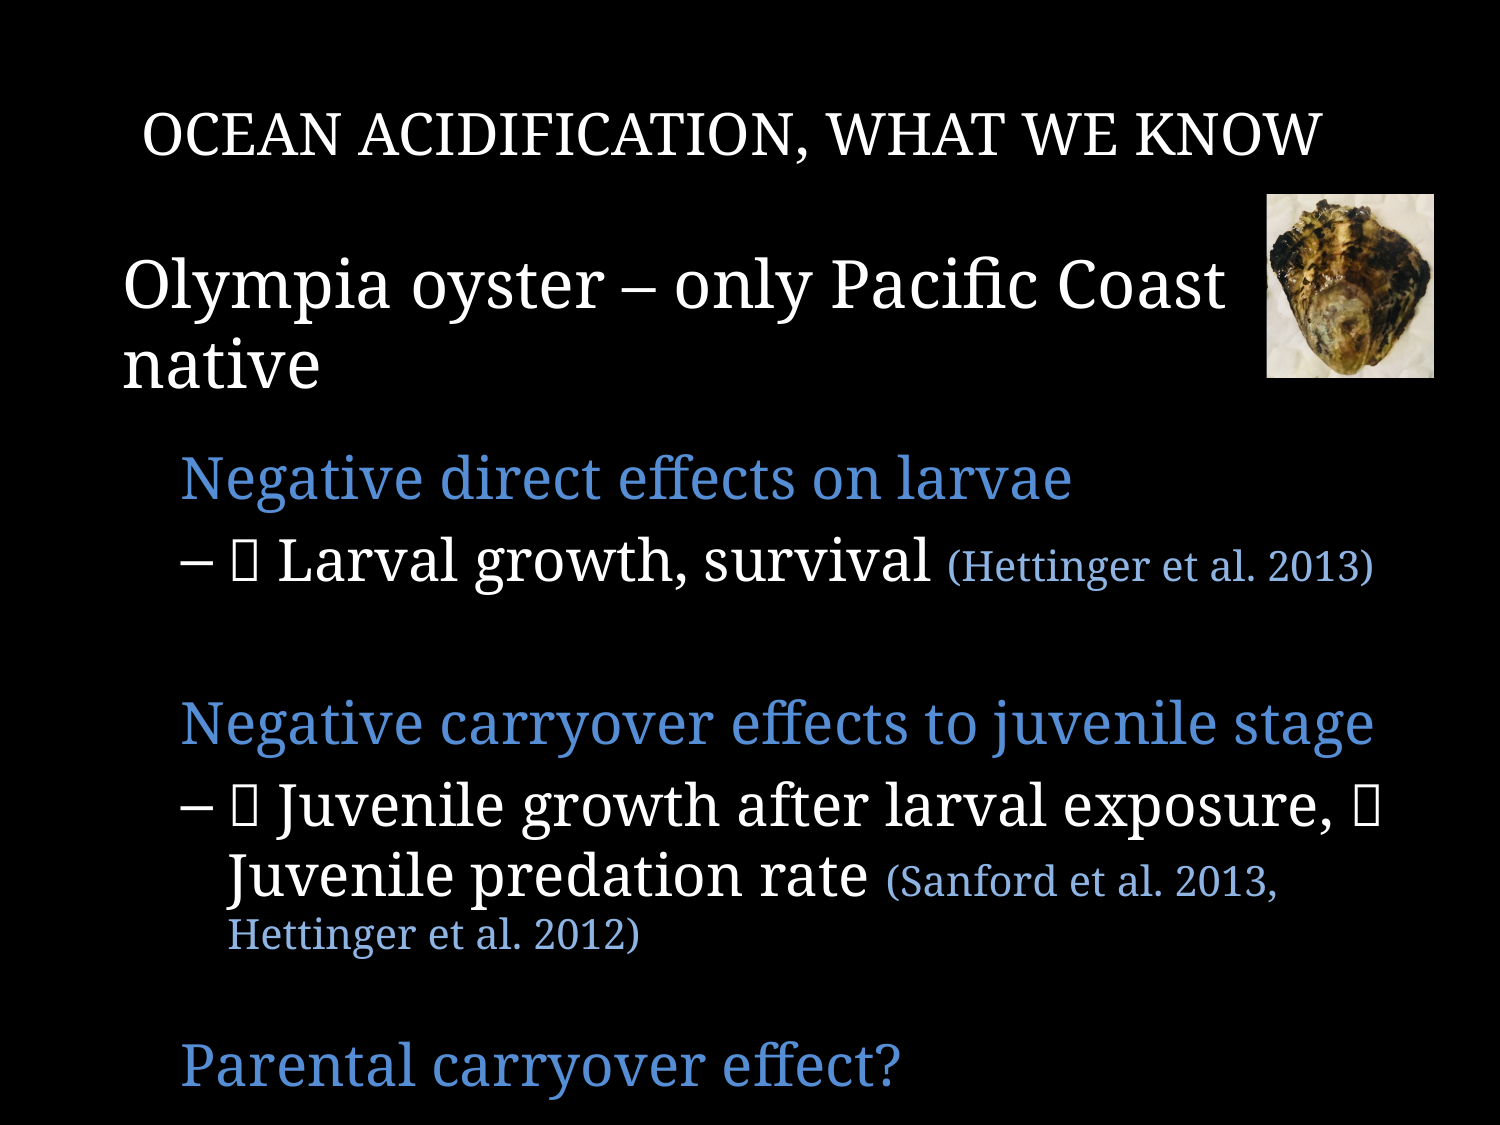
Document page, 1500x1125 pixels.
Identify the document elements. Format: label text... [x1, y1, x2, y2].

list Negative direct effects on larvae  Larval growth, survival (Hettinger et al. 2013) Negative carryover effects to juvenile stage  Juvenile growth after larval exposure,  Juvenile predation rate (Sanford et al. 2013, Hettinger et al. 2012) Parental carryover effect? [90, 433, 1459, 806]
text_box [65, 679, 1434, 806]
text_box Olympia oyster – only Pacific Coast native [32, 234, 1248, 360]
picture [1266, 194, 1435, 378]
text_box Ocean acidification, what we know [65, 69, 1401, 195]
